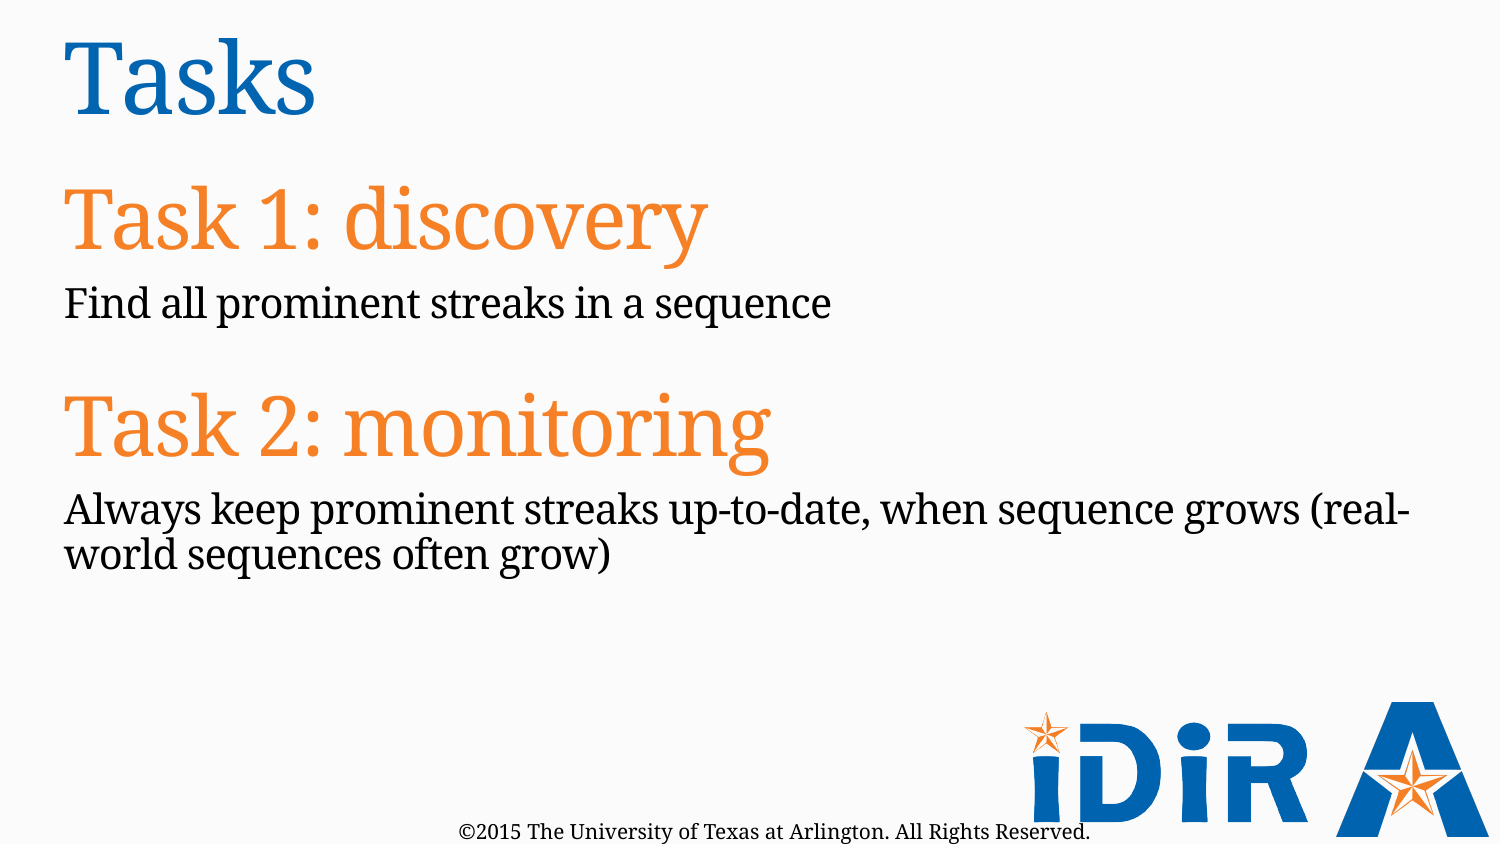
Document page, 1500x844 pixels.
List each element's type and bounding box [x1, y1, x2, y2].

title [63, 28, 1436, 138]
picture [1022, 709, 1314, 830]
text_box [458, 818, 1091, 844]
picture [1336, 702, 1489, 837]
list [63, 178, 1436, 584]
